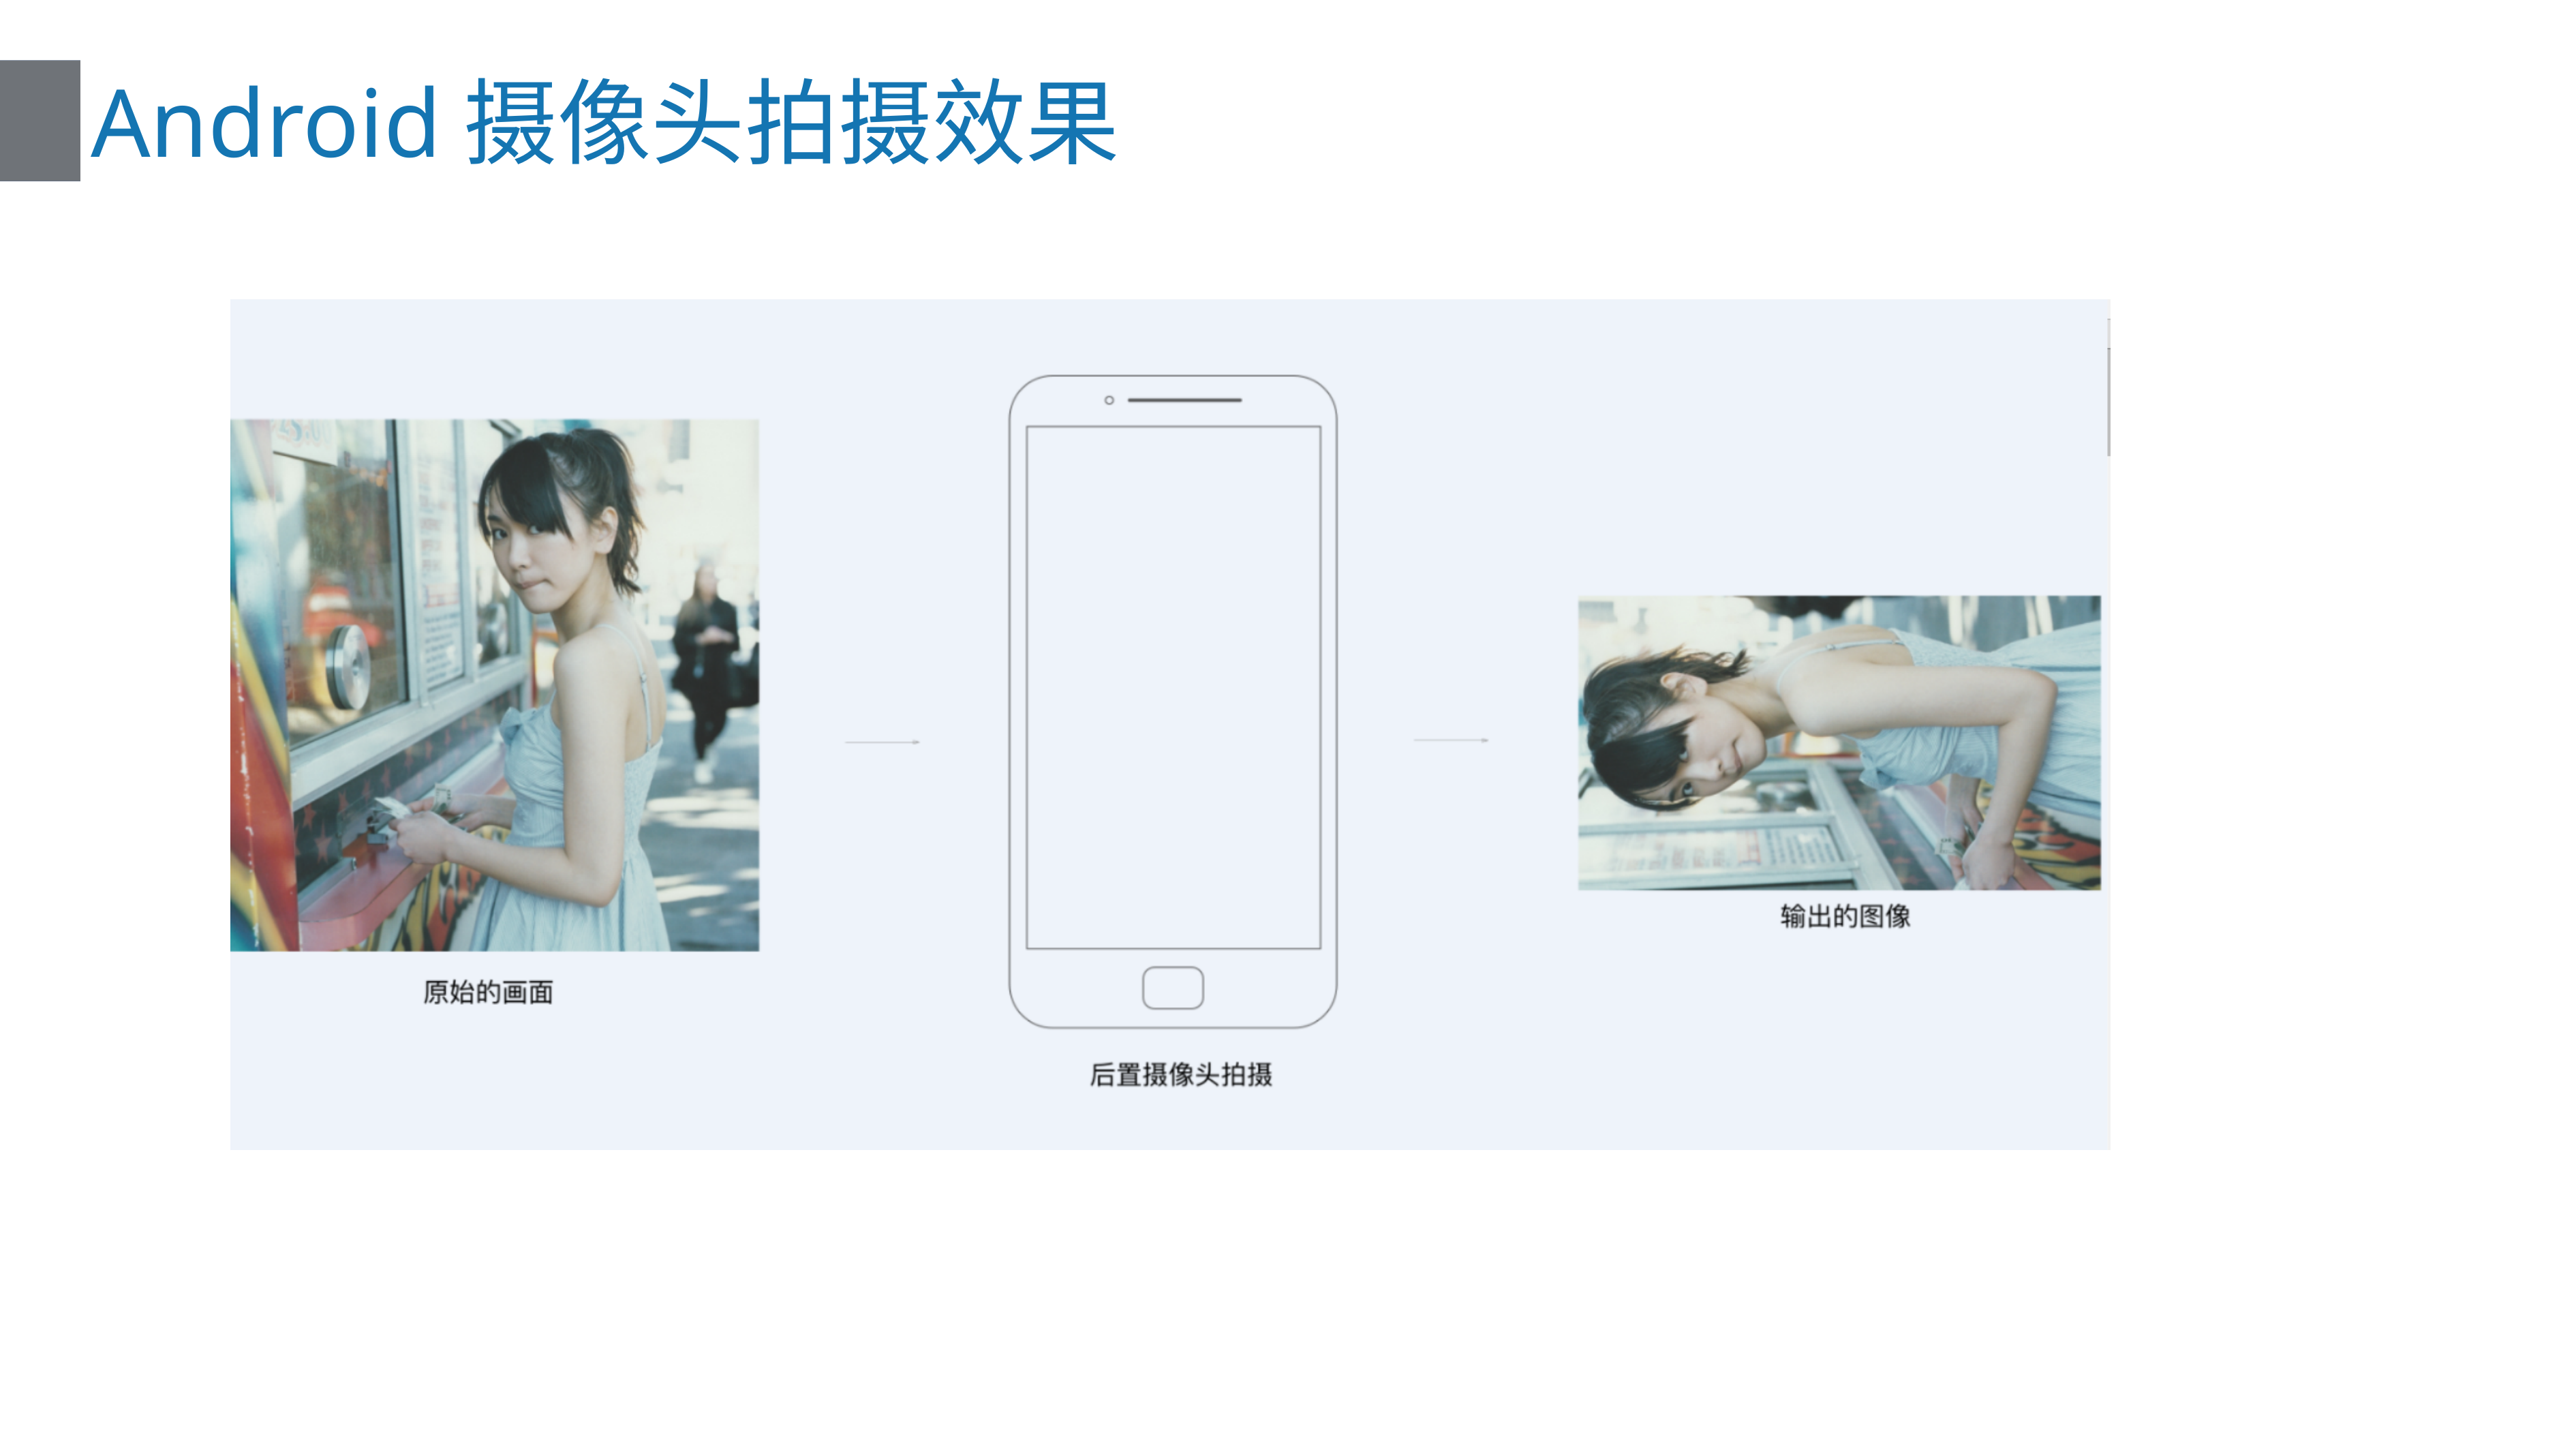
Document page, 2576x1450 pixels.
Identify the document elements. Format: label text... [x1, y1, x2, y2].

picture [230, 299, 2111, 1150]
title Android摄像头拍摄效果 [80, 58, 2496, 181]
